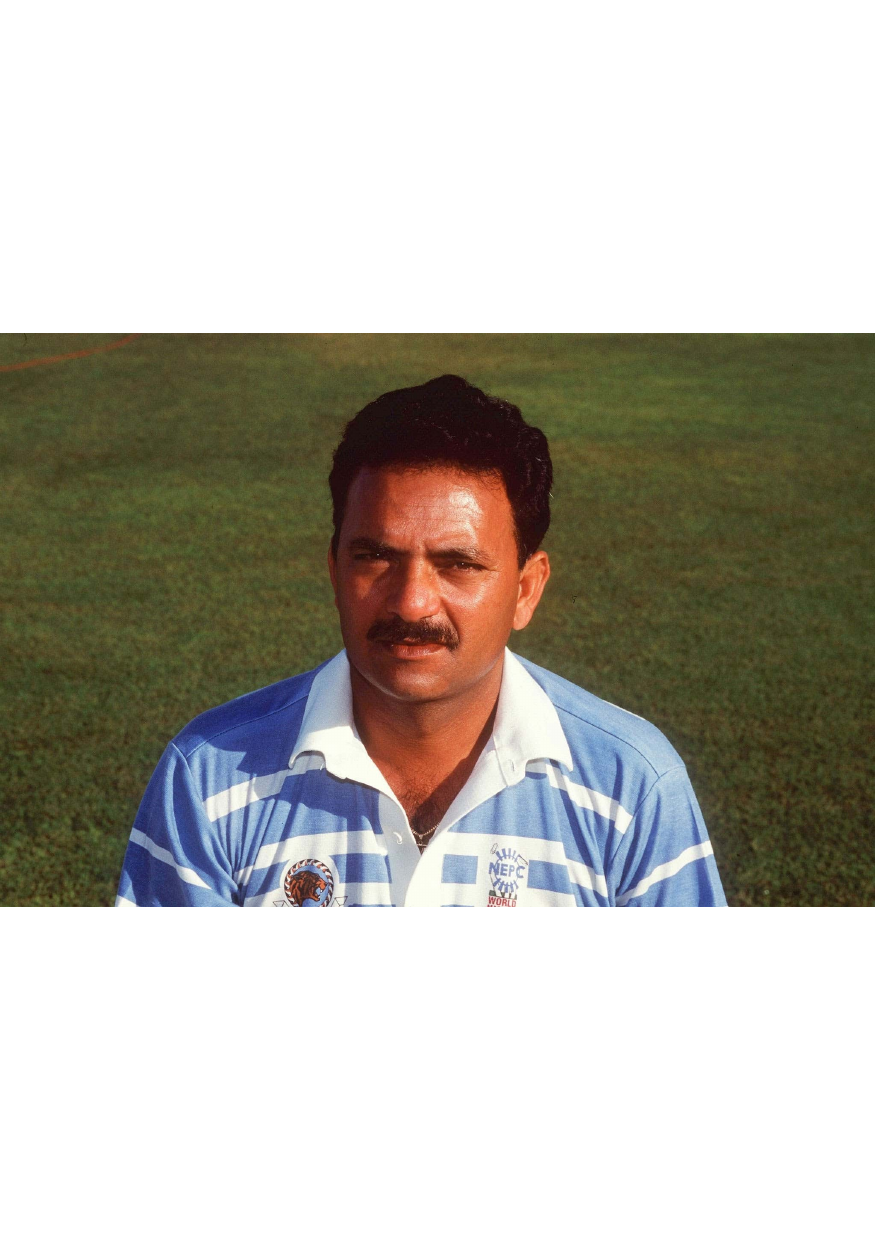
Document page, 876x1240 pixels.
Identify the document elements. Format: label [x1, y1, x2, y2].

picture [0, 332, 875, 907]
